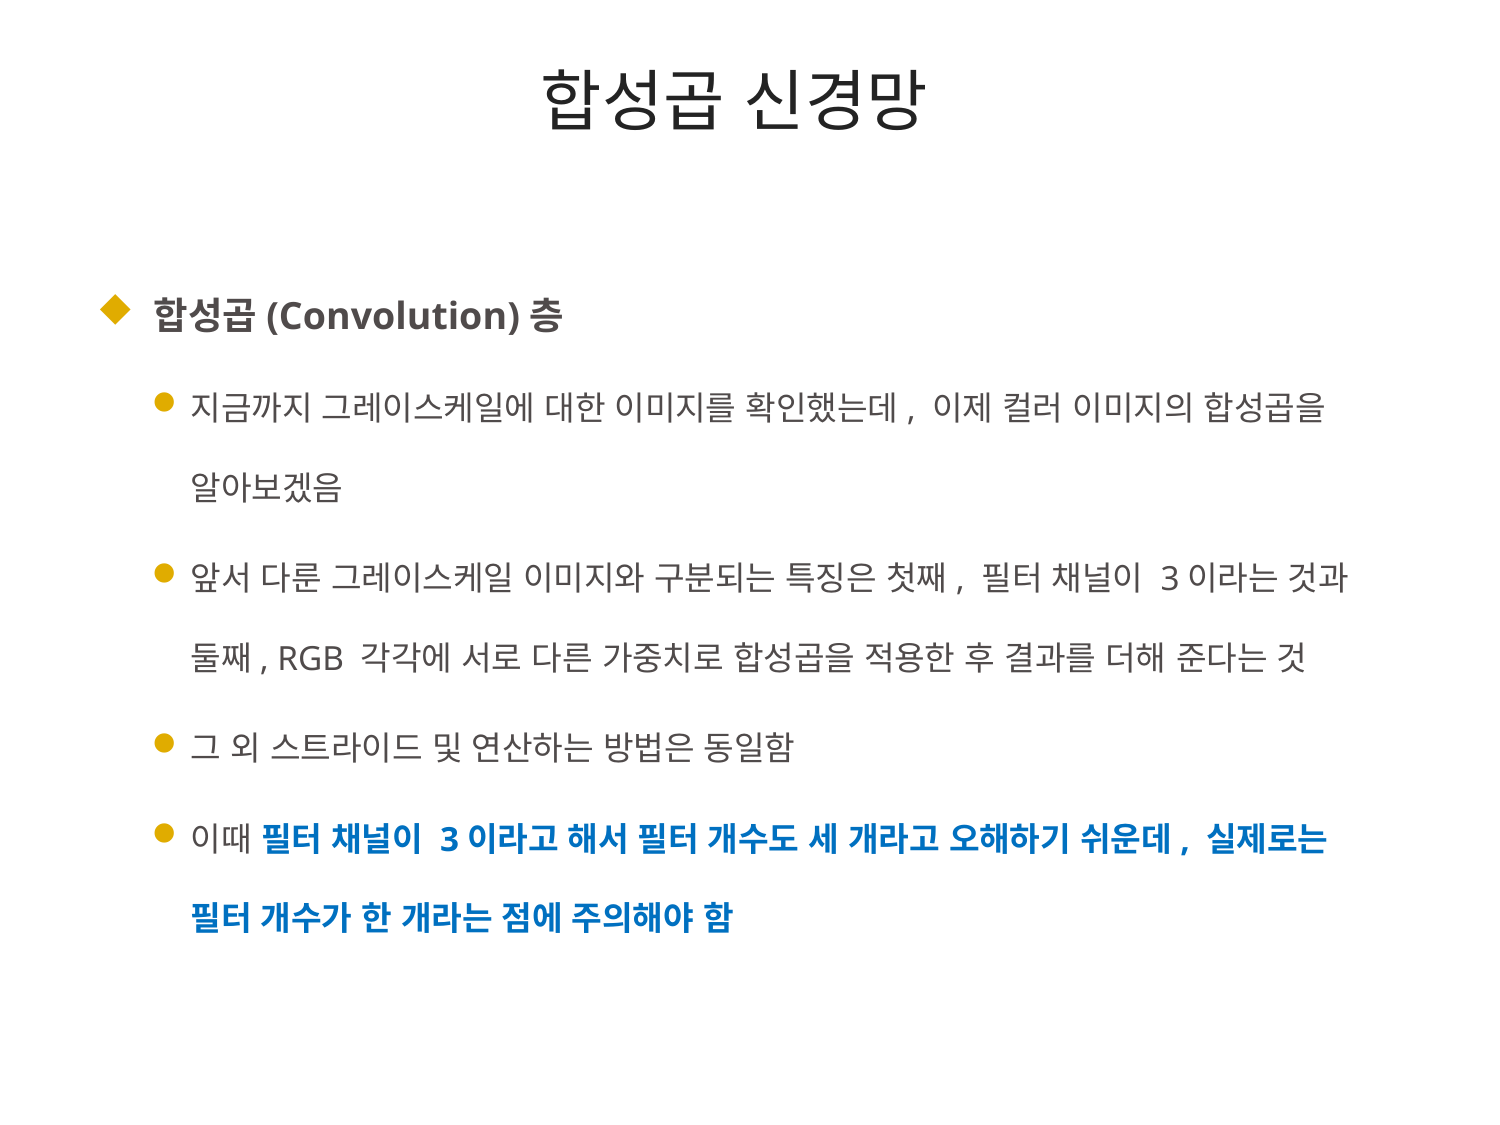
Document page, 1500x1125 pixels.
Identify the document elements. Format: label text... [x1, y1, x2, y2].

title 합성곱 신경망 [525, 42, 1043, 146]
list 합성곱(Convolution)층 지금까지 그레이스케일에 대한 이미지를 확인했는데, 이제 컬러 이미지의 합성곱을 알아보겠음 앞서 다룬 그레이스케일 이미지와 구분되는 특징은 첫째, 필터 채널이 3이라는 것과 둘째, RGB 각각에 서로 다른 가중치로 합성곱을 적용한 후 결과를 더해 준다는 것 그 외 스트라이드 및 연산하는 방법은 동일함 이때 필터 채널이 3이라고 해서 필터 개수도 세 개라고 오해하기 쉬운데, 실제로는 필터 개수가 한 개라는 점에 주의해야 함 [81, 239, 1412, 1054]
